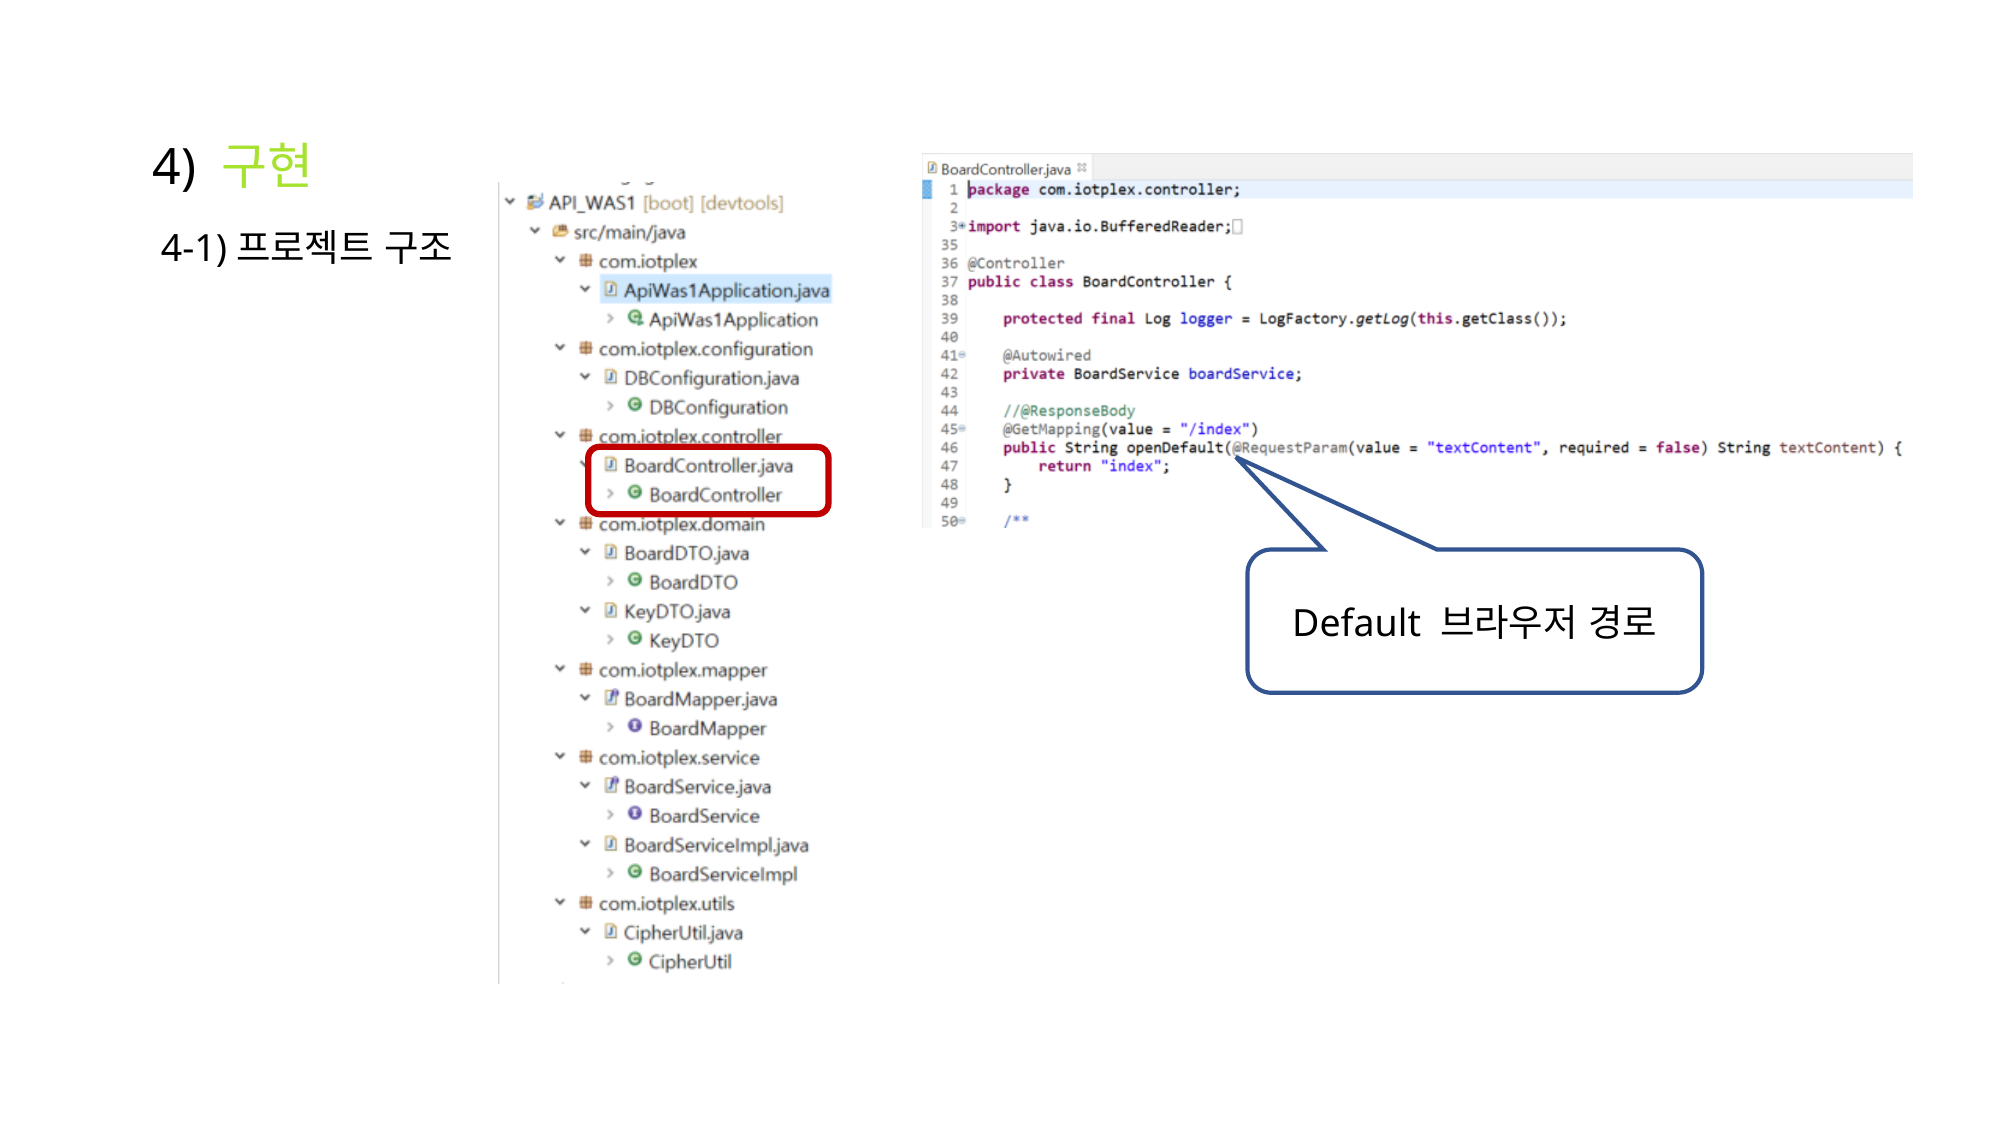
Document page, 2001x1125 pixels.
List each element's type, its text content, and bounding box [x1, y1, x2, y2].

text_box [498, 182, 921, 984]
text_box 4-1)프로젝트 구조 [145, 216, 469, 277]
text_box Default 브라우저 경로 [1246, 528, 1704, 694]
title 4) 구현 [137, 59, 1863, 278]
picture [922, 153, 1913, 528]
